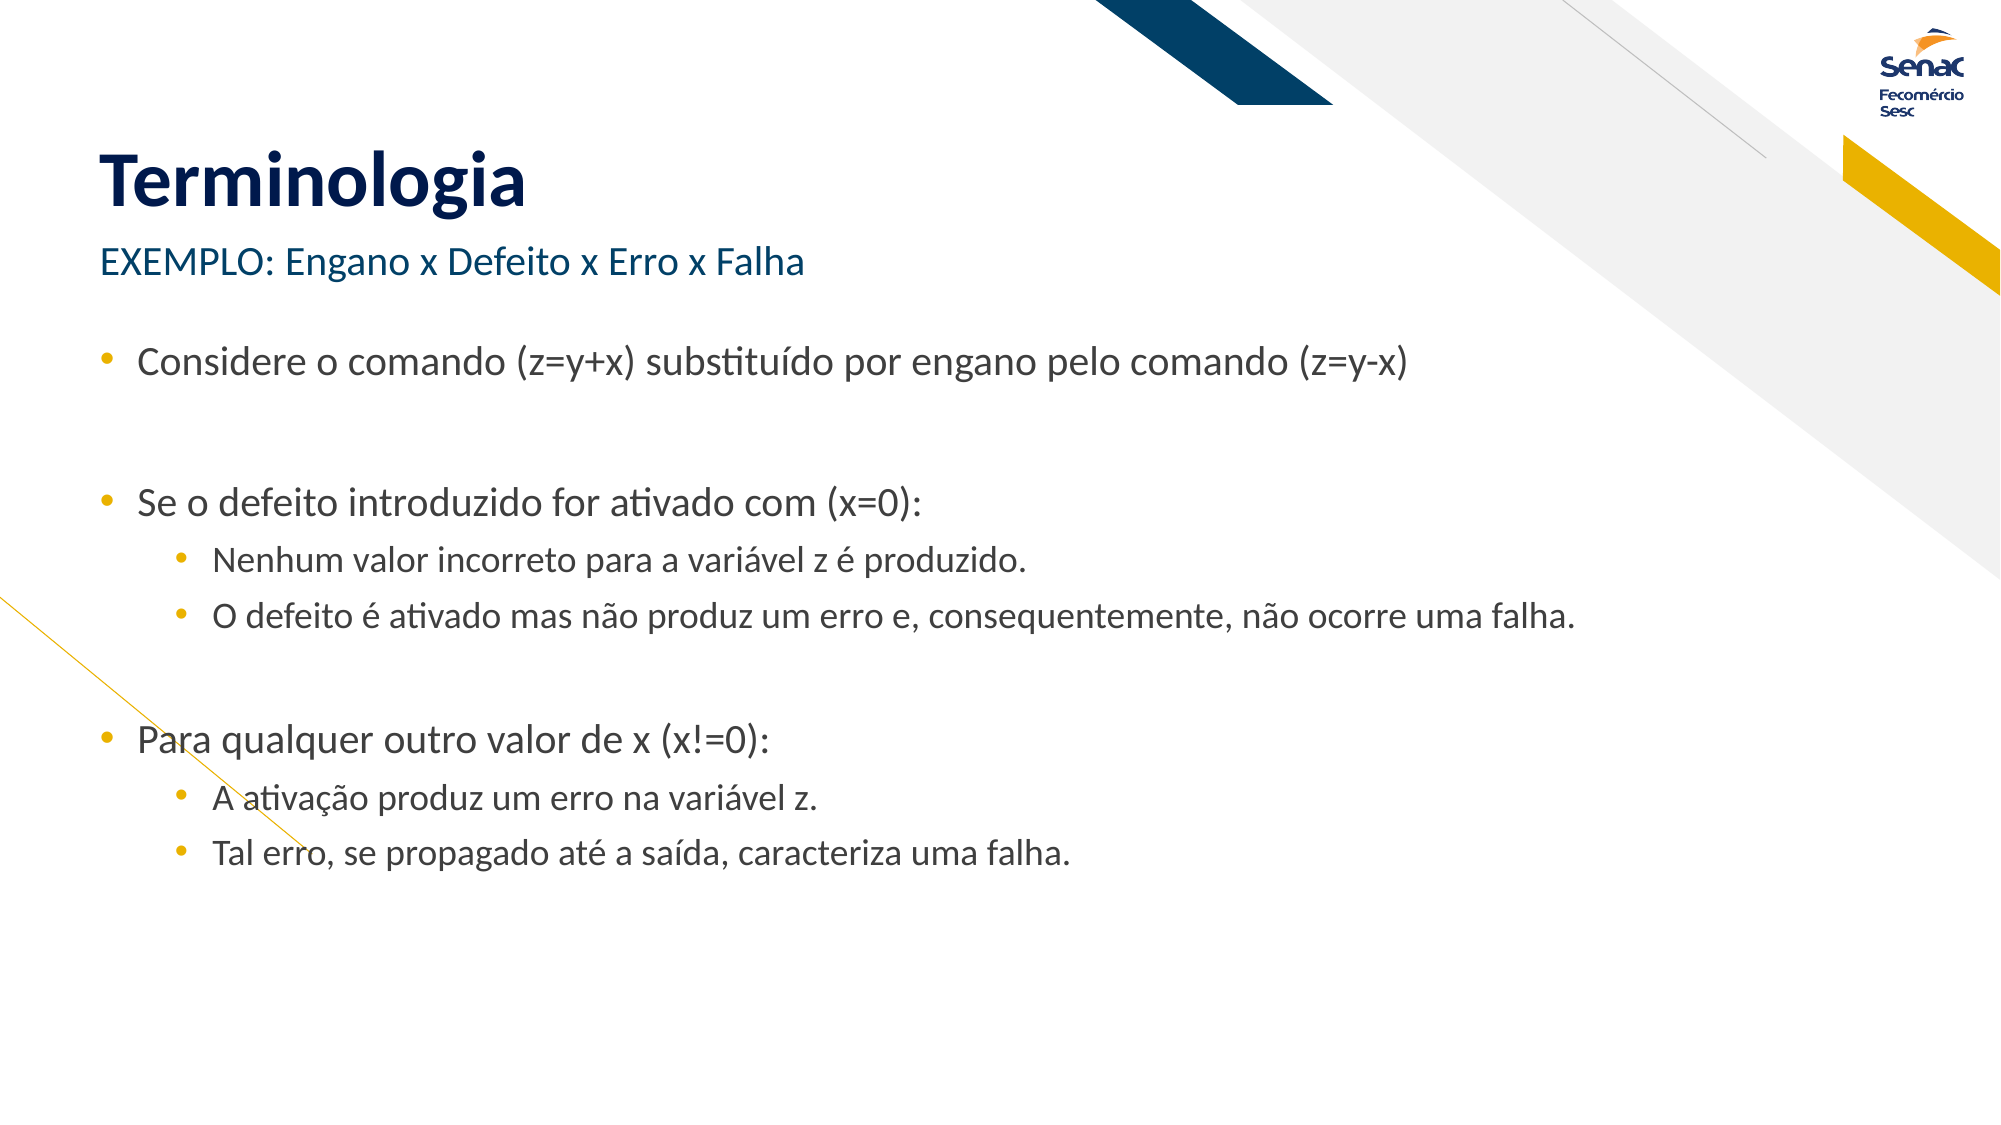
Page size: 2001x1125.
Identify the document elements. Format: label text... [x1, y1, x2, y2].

list Considere o comando (z=y+x) substituído por engano pelo comando (z=y-x) Se o defeito introduzido for ativado com (x=0): Nenhum valor incorreto para a variável z é produzido. O defeito é ativado mas não produz um erro e, consequentemente, não ocorre uma falha. Para qualquer outro valor de x (x!=0): A ativação produz um erro na variável z. Tal erro, se propagado até a saída, caracteriza uma falha. [85, 325, 1863, 1014]
picture [1880, 28, 1964, 117]
title Terminologia [85, 34, 1453, 223]
text_box EXEMPLO: Engano x Defeito x Erro x Falha [85, 225, 1295, 326]
